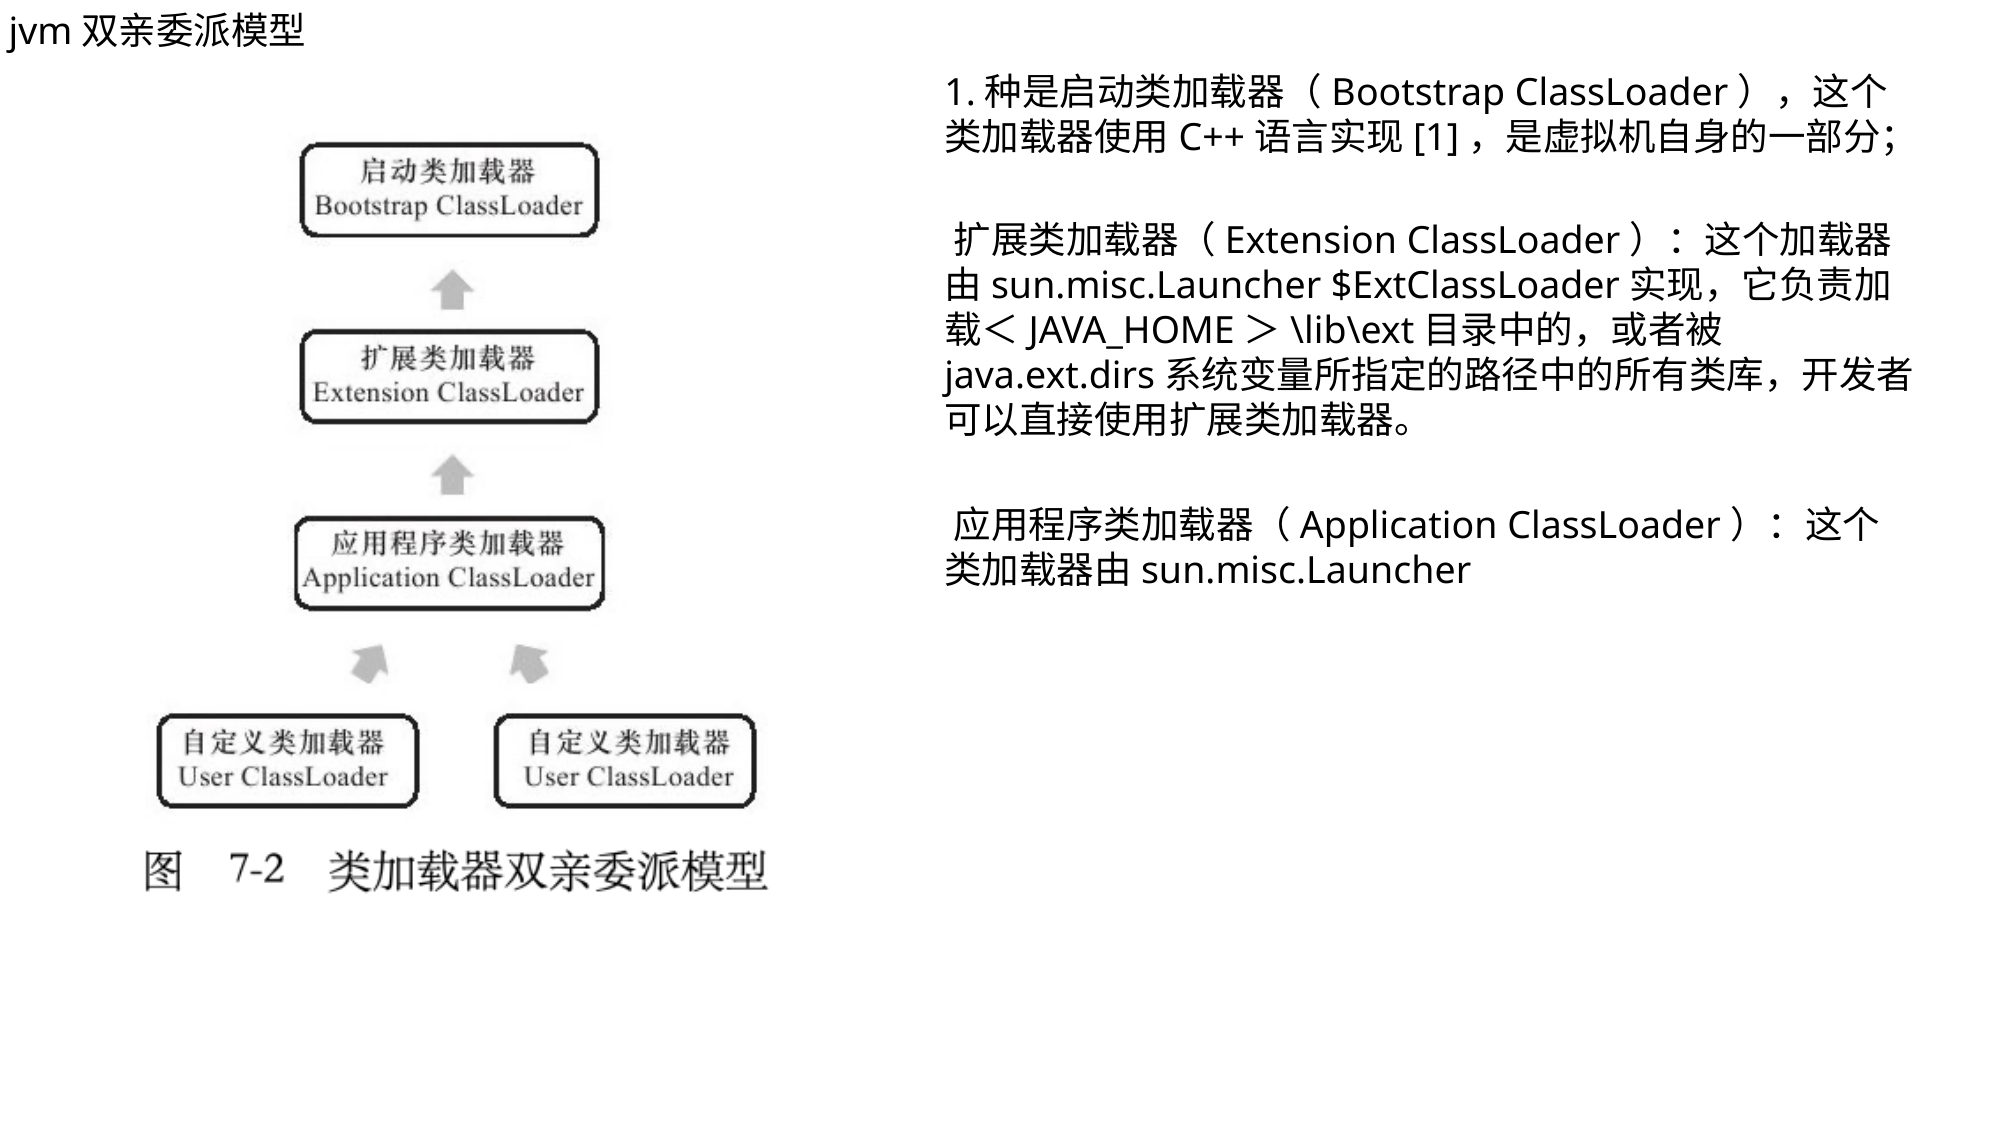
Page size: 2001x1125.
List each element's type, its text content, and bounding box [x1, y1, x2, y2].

text_box 1.种是启动类加载器（Bootstrap ClassLoader），这个类加载器使用C++语言实现[1]，是虚拟机自身的一部分； [929, 60, 1930, 166]
text_box ﻿扩展类加载器（Extension ClassLoader）：这个加载器由sun.misc.Launcher $ExtClassLoader实现，它负责加载＜JAVA_HOME＞\lib\ext目录中的，或者被java.ext.dirs系统变量所指定的路径中的所有类库，开发者可以直接使用扩展类加载器。 [930, 208, 1930, 449]
picture [0, 102, 930, 920]
text_box ﻿应用程序类加载器（Application ClassLoader）：这个类加载器由sun.misc.Launcher [930, 493, 1930, 599]
text_box jvm双亲委派模型 [0, 0, 322, 60]
